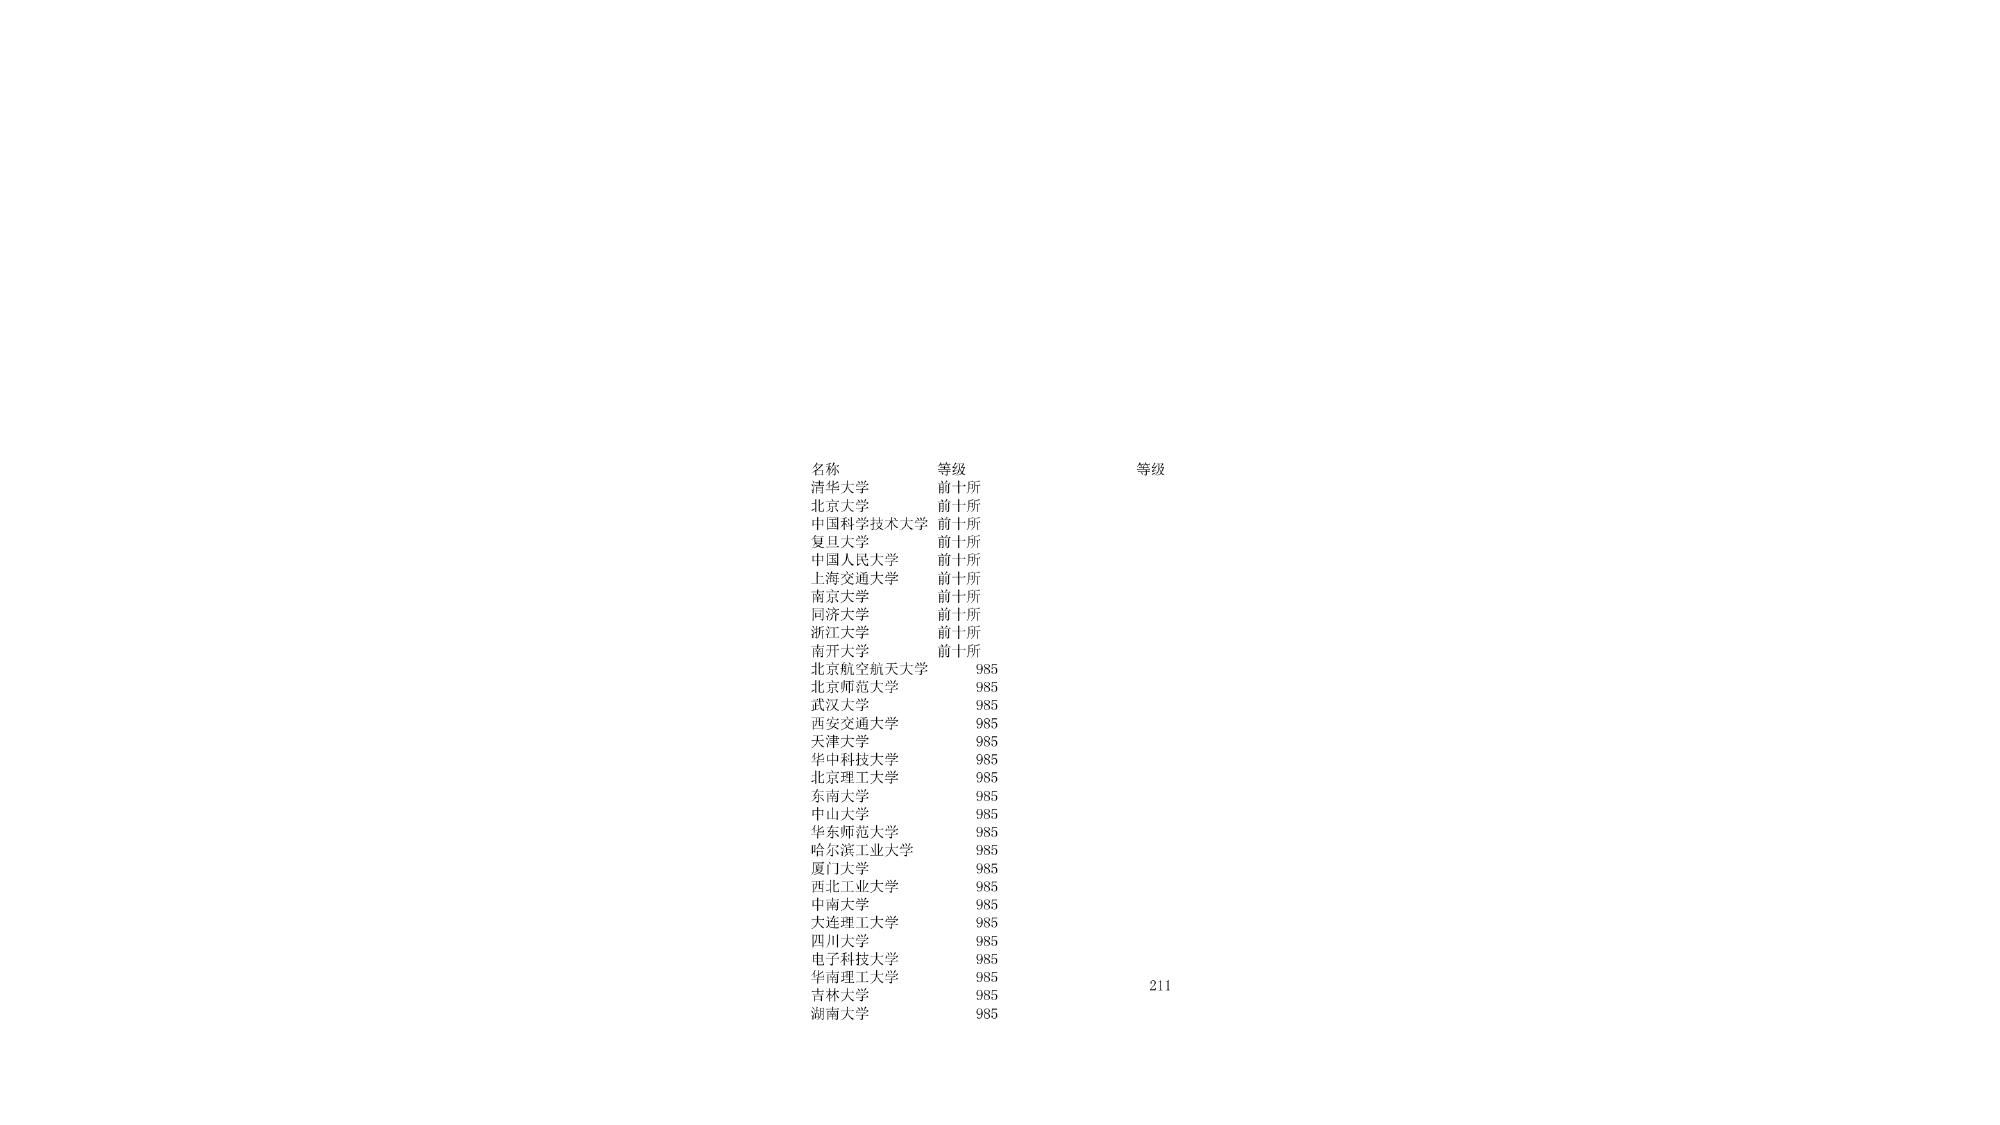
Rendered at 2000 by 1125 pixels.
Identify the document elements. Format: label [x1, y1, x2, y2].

picture [601, 0, 1399, 1125]
